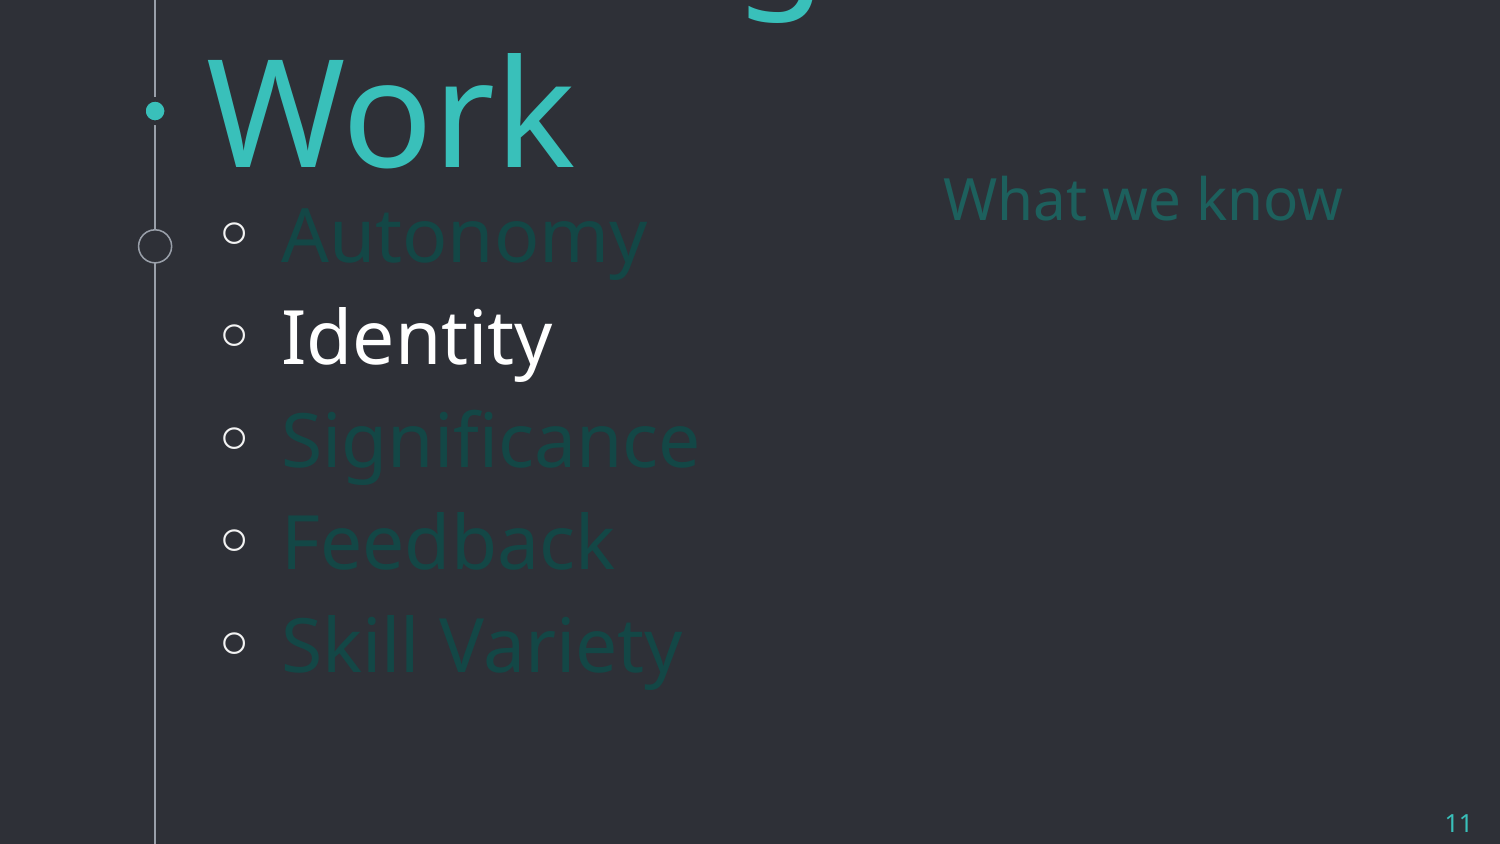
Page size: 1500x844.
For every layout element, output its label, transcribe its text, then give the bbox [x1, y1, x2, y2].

slide_number 11 [1398, 792, 1489, 844]
text_box Meaningful Work [191, 156, 1317, 213]
text_box What we know [928, 190, 1470, 248]
list Autonomy Identity Significance Feedback Skill Variety [191, 213, 1317, 784]
